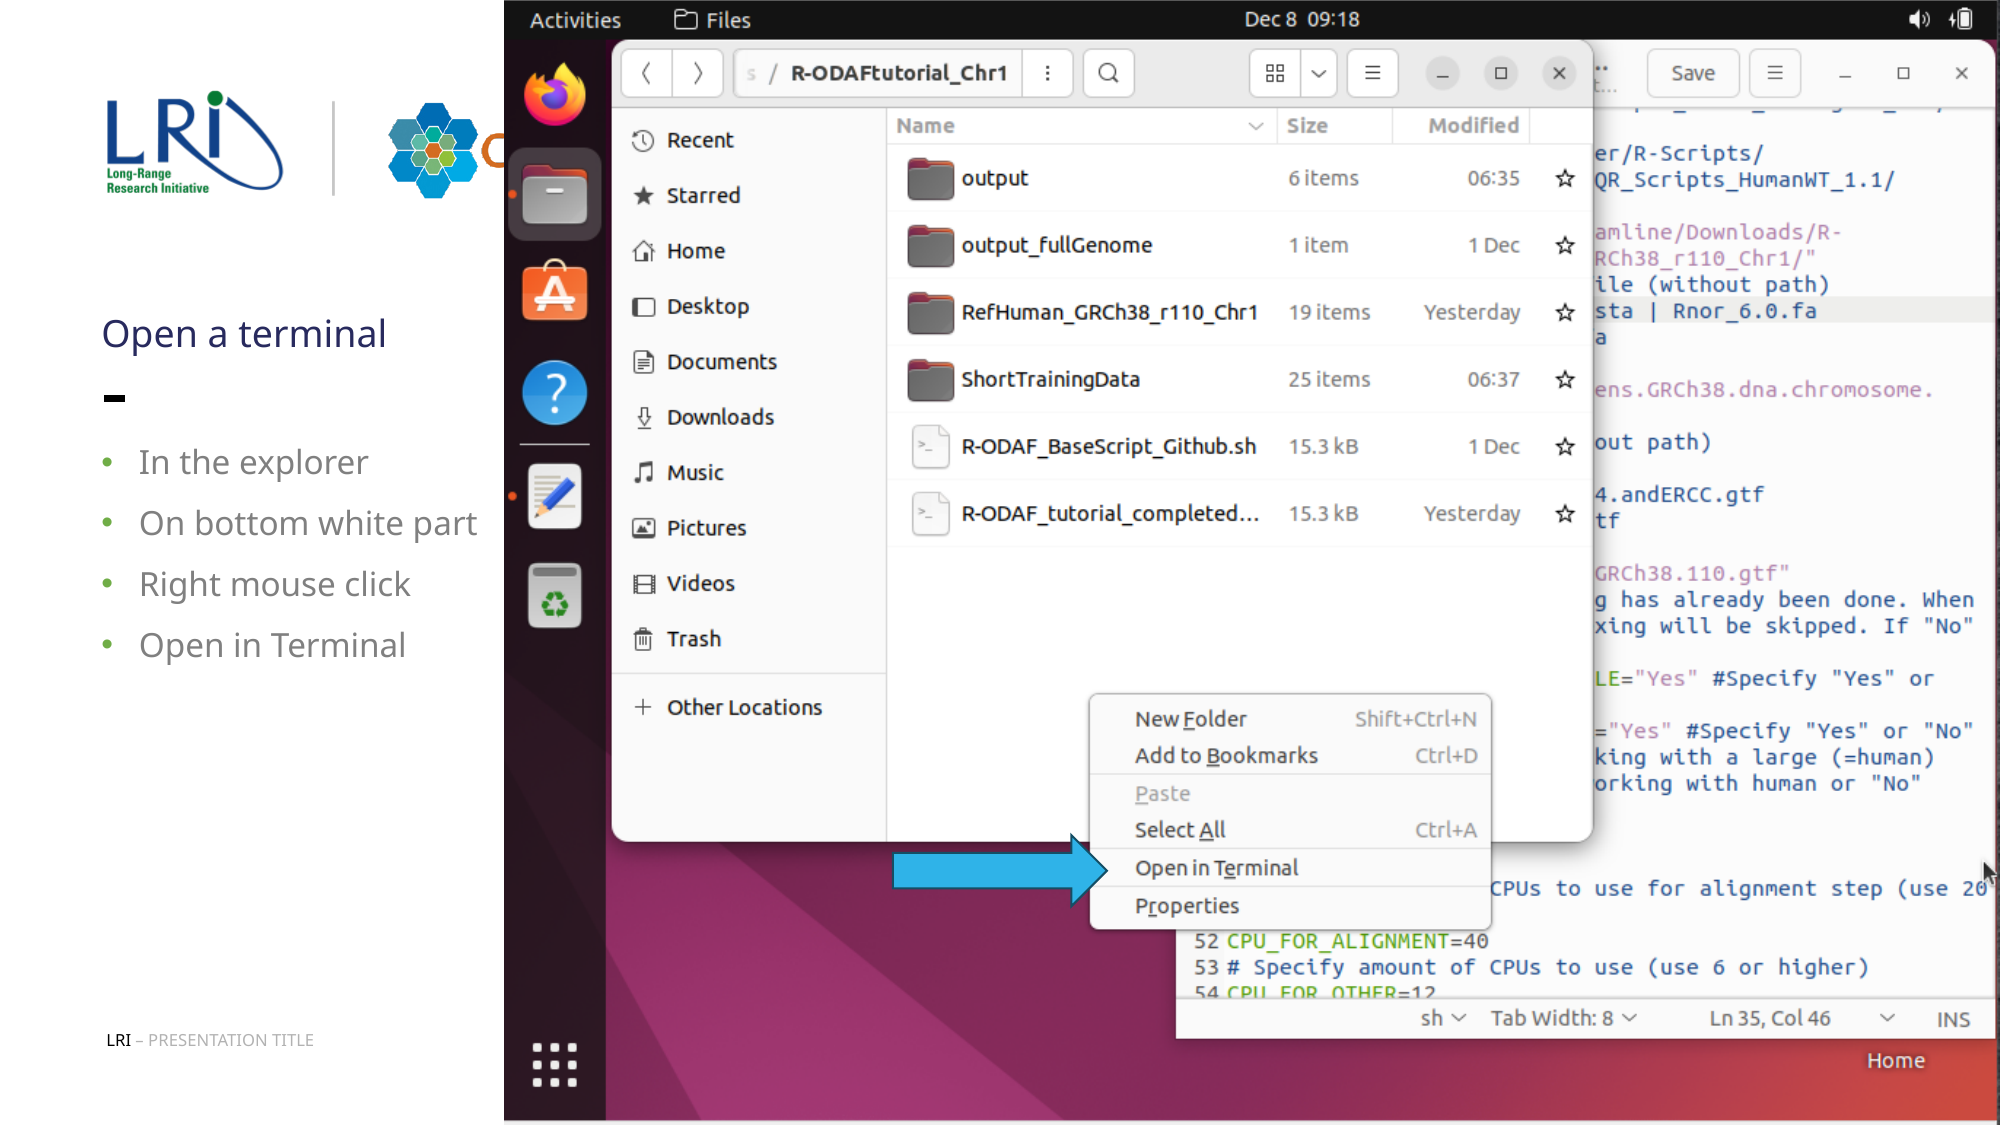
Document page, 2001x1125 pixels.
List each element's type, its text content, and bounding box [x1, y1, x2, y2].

list In the explorer On bottom white part Right mouse click Open in Terminal [86, 434, 504, 962]
picture [63, 0, 2000, 1125]
title Open a terminal [86, 254, 504, 364]
footer LRI – PRESENTATION TITLE [91, 1009, 504, 1070]
